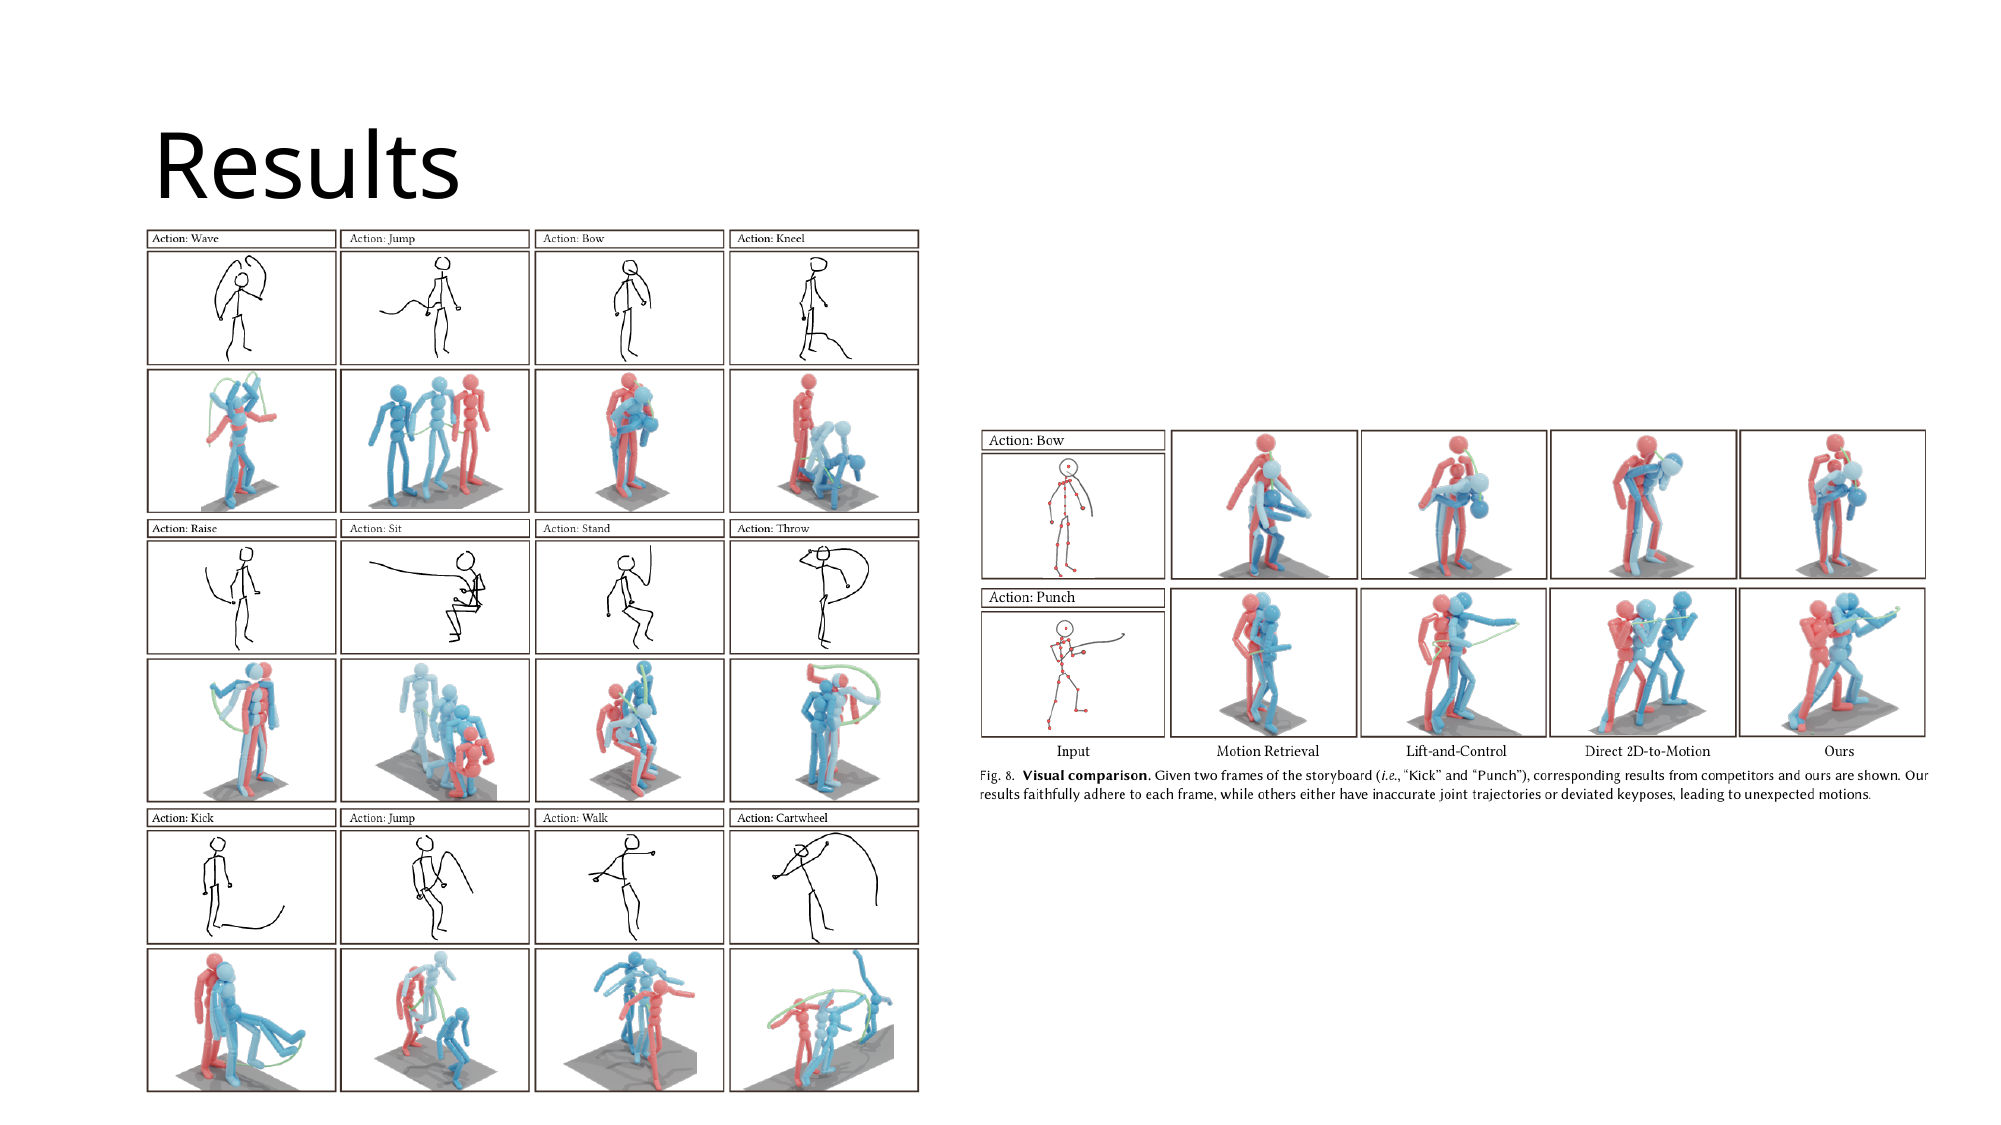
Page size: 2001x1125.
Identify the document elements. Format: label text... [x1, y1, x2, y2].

picture [953, 409, 1954, 814]
picture [137, 216, 929, 1097]
title Results [137, 59, 1863, 278]
